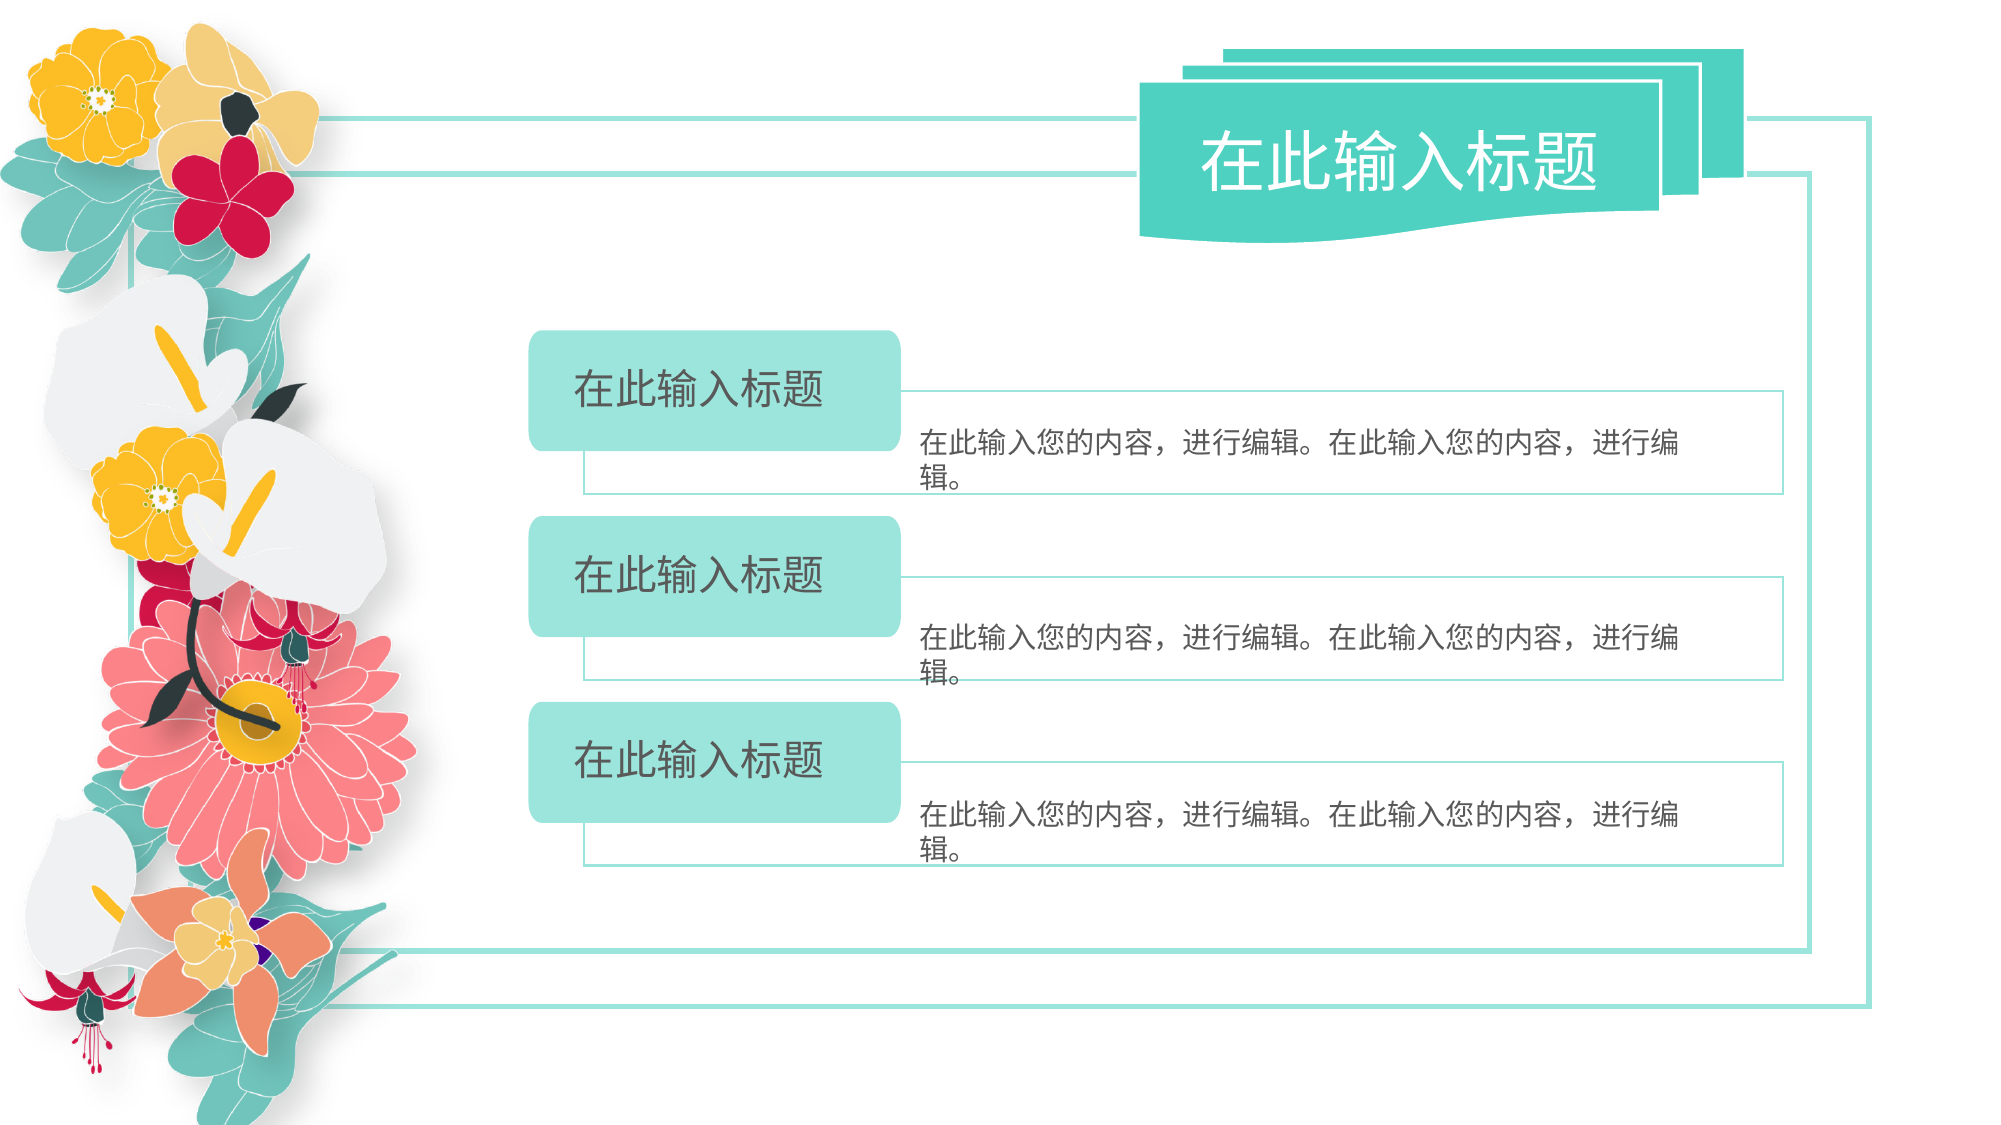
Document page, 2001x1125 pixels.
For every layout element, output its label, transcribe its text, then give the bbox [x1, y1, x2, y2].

text_box [469, 173, 1810, 952]
picture [0, 0, 469, 1125]
text_box 在此输入您的内容，进行编辑。在此输入您的内容，进行编辑。 [904, 866, 1724, 874]
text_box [528, 330, 1784, 866]
text_box 在此输入标题 [1137, 46, 1747, 246]
text_box [469, 117, 1870, 1007]
